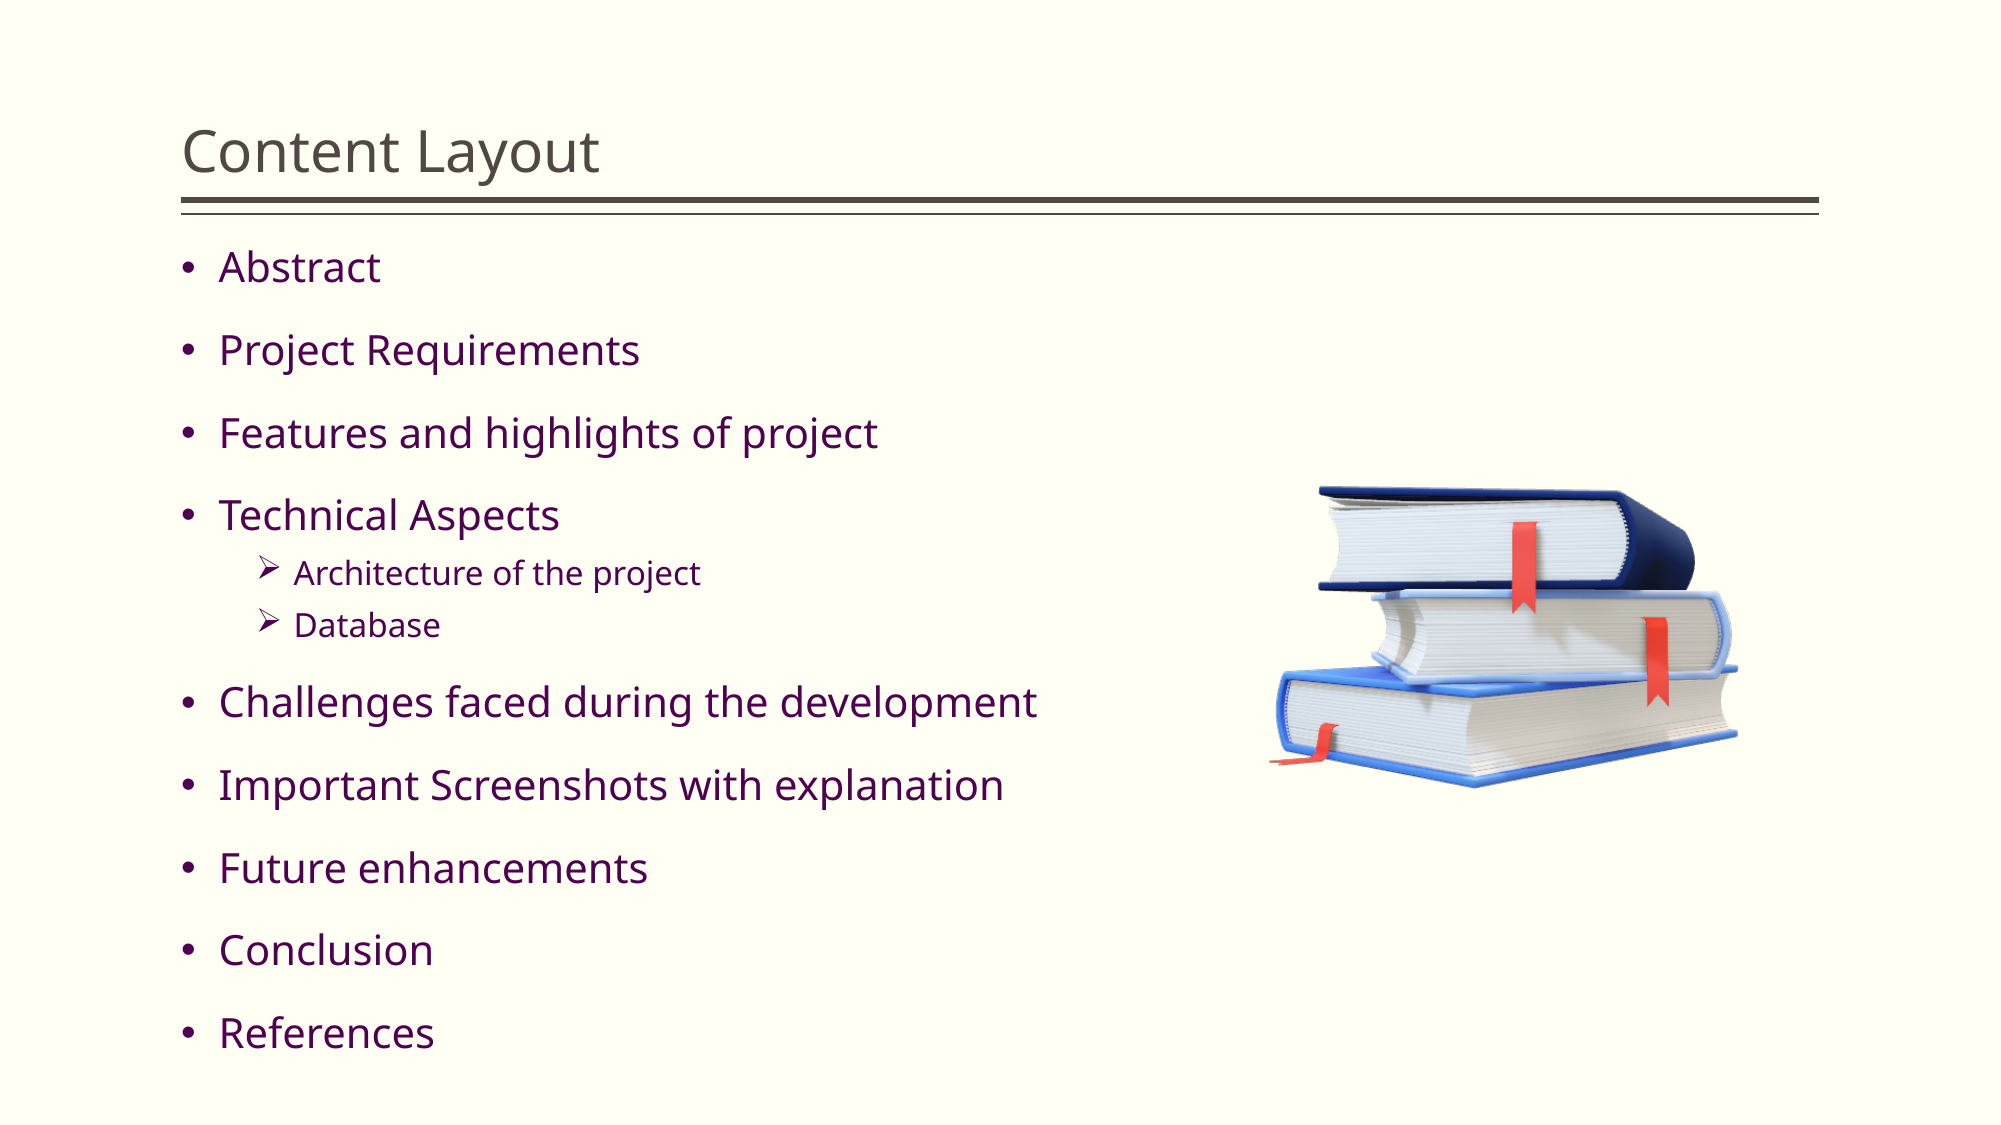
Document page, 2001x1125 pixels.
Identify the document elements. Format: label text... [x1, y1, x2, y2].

title Content Layout [181, 12, 1819, 193]
picture [1264, 452, 1769, 795]
list Abstract Project Requirements Features and highlights of project Technical Aspects Architecture of the project Database Challenges faced during the development Important Screenshots with explanation Future enhancements Conclusion References [181, 239, 1819, 1076]
